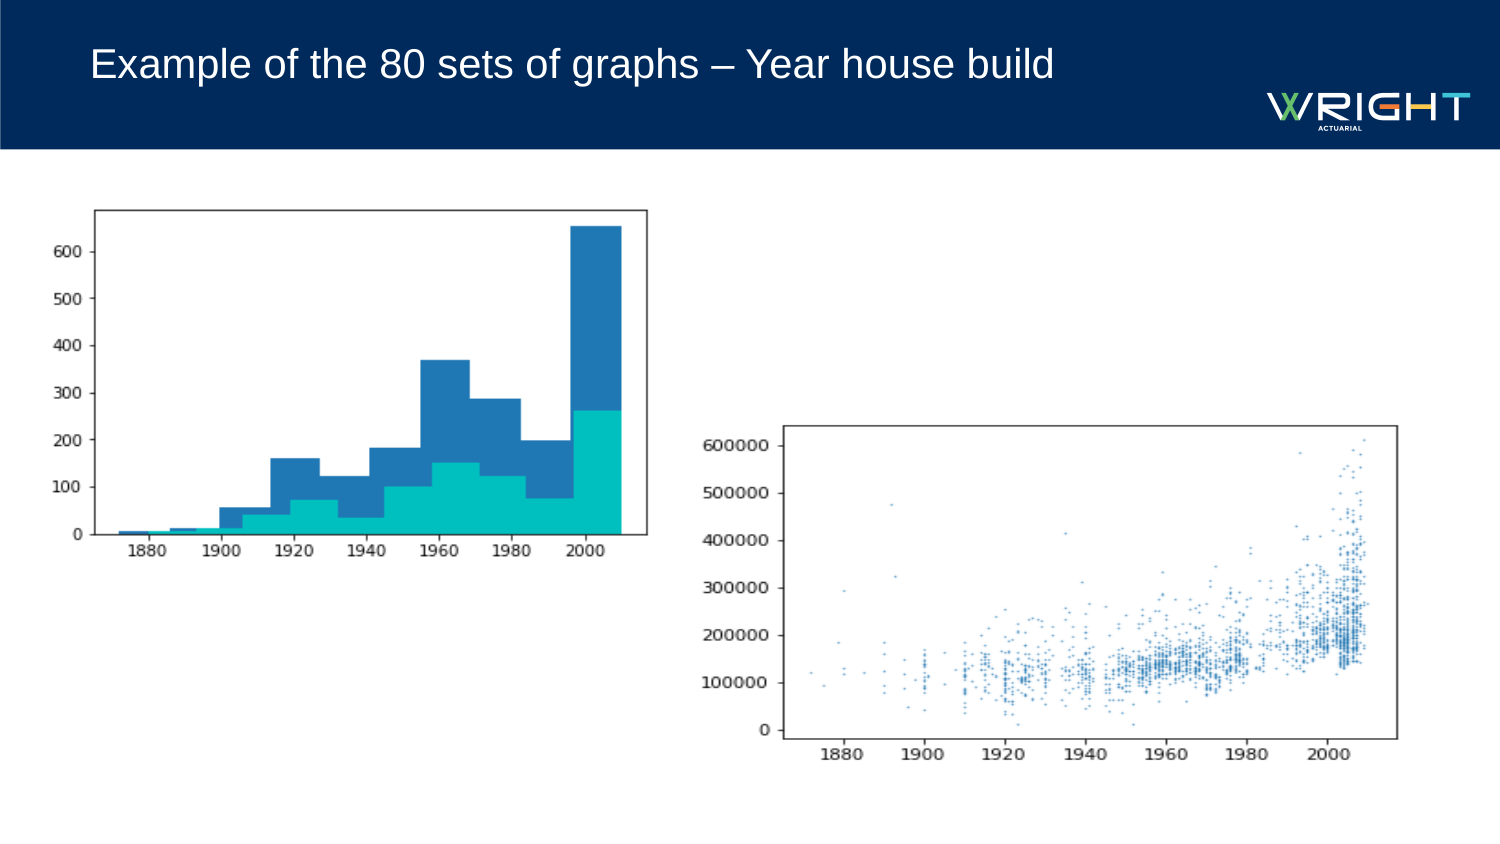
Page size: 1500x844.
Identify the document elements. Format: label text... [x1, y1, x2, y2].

picture [0, 0, 1500, 844]
title Example of the 80 sets of graphs – Year house build [75, 29, 1205, 132]
